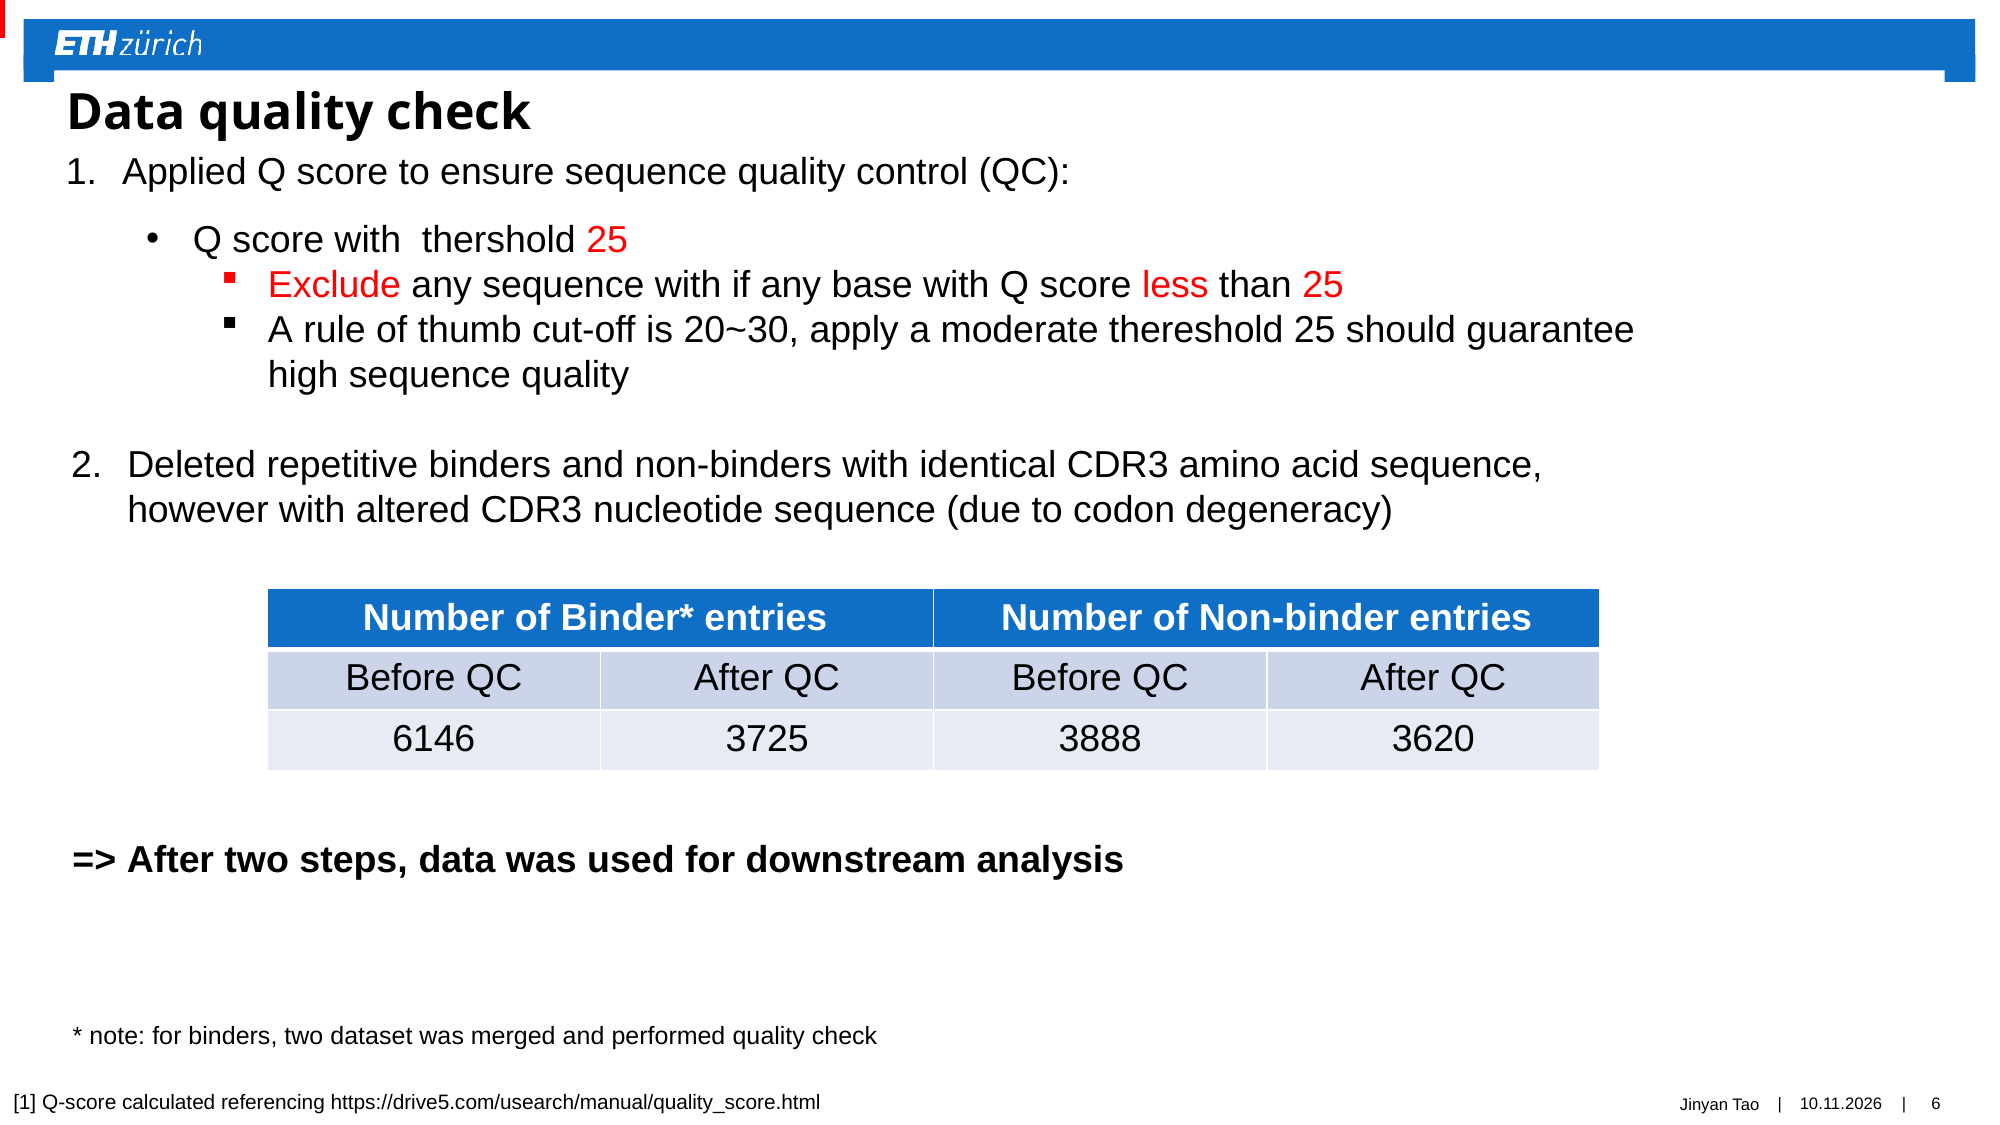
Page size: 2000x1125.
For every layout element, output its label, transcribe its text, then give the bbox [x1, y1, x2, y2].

picture [0, 0, 5, 38]
text_box Applied Q score to ensure sequence quality control (QC): [51, 139, 1331, 200]
text_box * note: for binders, two dataset was merged and performed quality check [57, 1012, 895, 1057]
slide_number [1790, 1064, 1892, 1125]
table_cell After QC [1268, 652, 1599, 709]
footer Jinyan Tao [999, 1065, 1760, 1125]
table_cell 6146 [268, 711, 600, 770]
table_cell 3620 [1268, 711, 1599, 770]
slide_number 5 [1906, 1064, 1966, 1125]
text_box Data quality check [51, 53, 1638, 147]
table_cell Before QC [934, 652, 1266, 709]
table_cell Before QC [268, 652, 600, 709]
text_box Q score with thershold 25 Exclude any sequence with if any base with Q score less than 25 A rule of thumb cut-off is 20~30, apply a moderate thereshold 25 should guarantee high sequence quality Deleted repetitive binders and non-binders with identical CDR3 amino acid sequence, however with altered CDR3 nucleotide sequence (due to codon degeneracy) [56, 208, 1699, 538]
text_box [1] Q-score calculated referencing https://drive5.com/usearch/manual/quality_score.html [0, 1081, 842, 1121]
table_cell 3725 [601, 711, 933, 770]
table_cell After QC [601, 652, 933, 709]
table_cell 3888 [934, 711, 1266, 770]
text_box => After two steps, data was used for downstream analysis [57, 827, 1140, 888]
table_header Number of Binder* entries [268, 589, 933, 647]
table_header Number of Non-binder entries [934, 589, 1599, 647]
